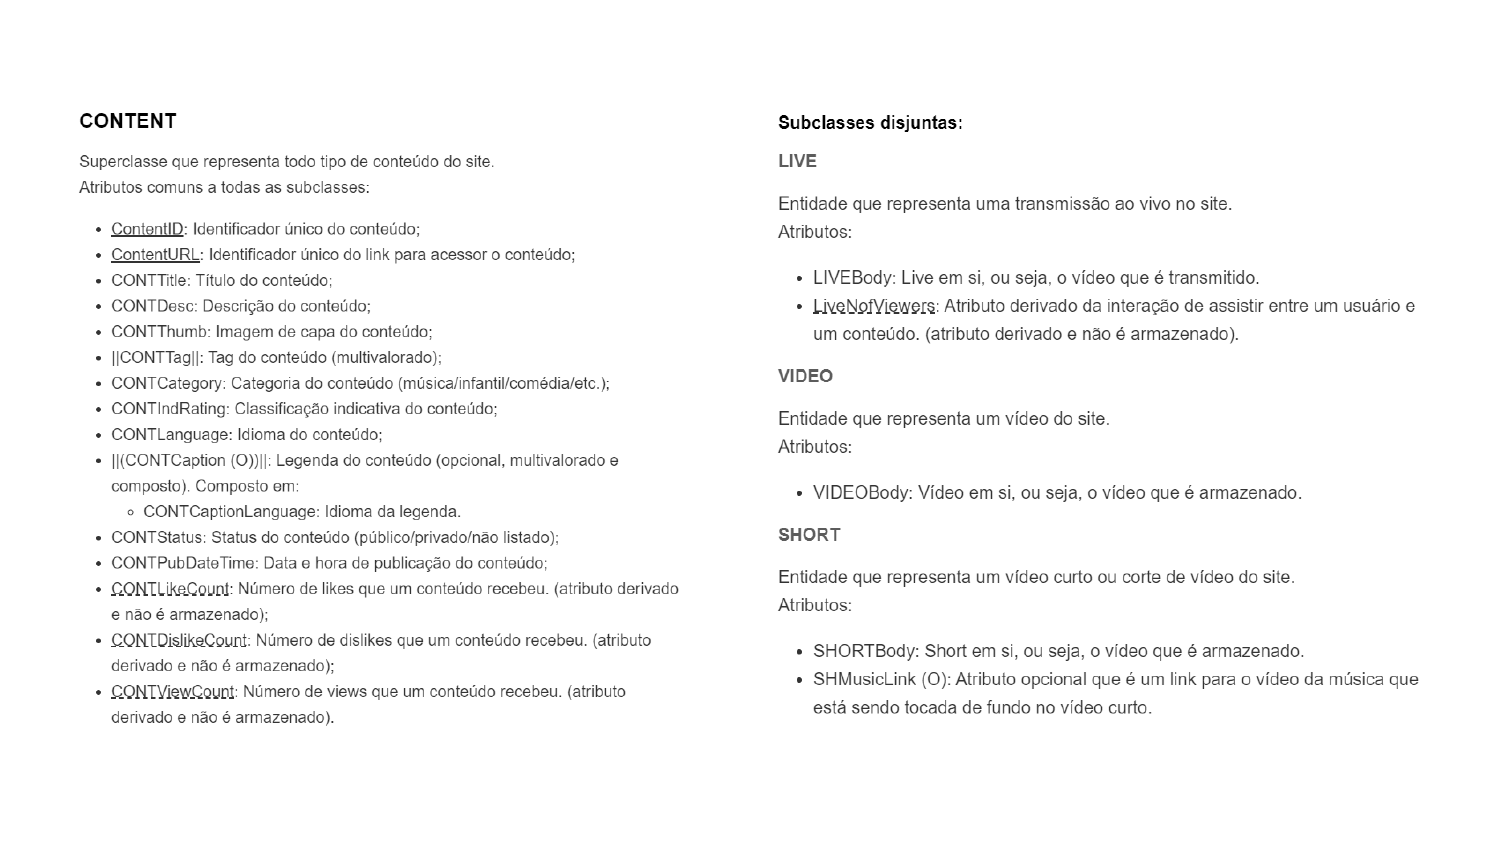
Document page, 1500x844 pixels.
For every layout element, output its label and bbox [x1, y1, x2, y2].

picture [760, 100, 1427, 743]
picture [62, 100, 688, 744]
